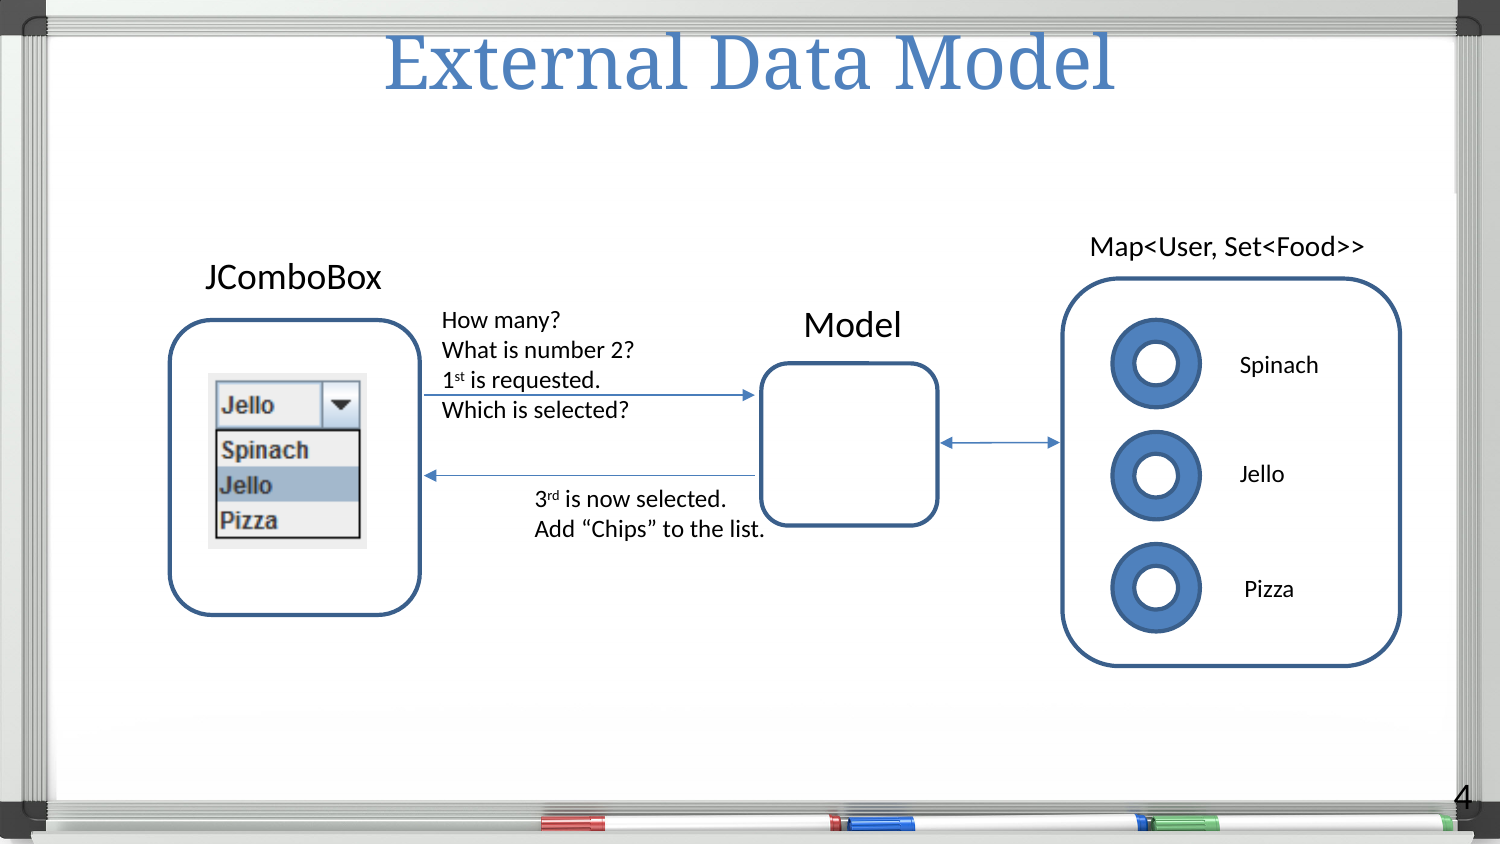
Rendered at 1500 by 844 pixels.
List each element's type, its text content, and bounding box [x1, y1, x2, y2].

slide_number 4 [1387, 771, 1488, 817]
text_box Model [788, 292, 971, 352]
text_box How many? What is number 2? 1st is requested. Which is selected? [427, 296, 708, 394]
text_box Map<User, Set<Food>> [1074, 219, 1463, 270]
text_box [759, 361, 940, 528]
text_box JComboBox [190, 244, 441, 305]
title External Data Model [12, 9, 1488, 110]
text_box [1060, 276, 1403, 669]
text_box How many? What is number 2? 1st is requested. Which is selected? [427, 404, 708, 431]
picture [0, 0, 1500, 844]
text_box 3rd is now selected. Add “Chips” to the list. [519, 475, 789, 551]
text_box [167, 317, 422, 618]
